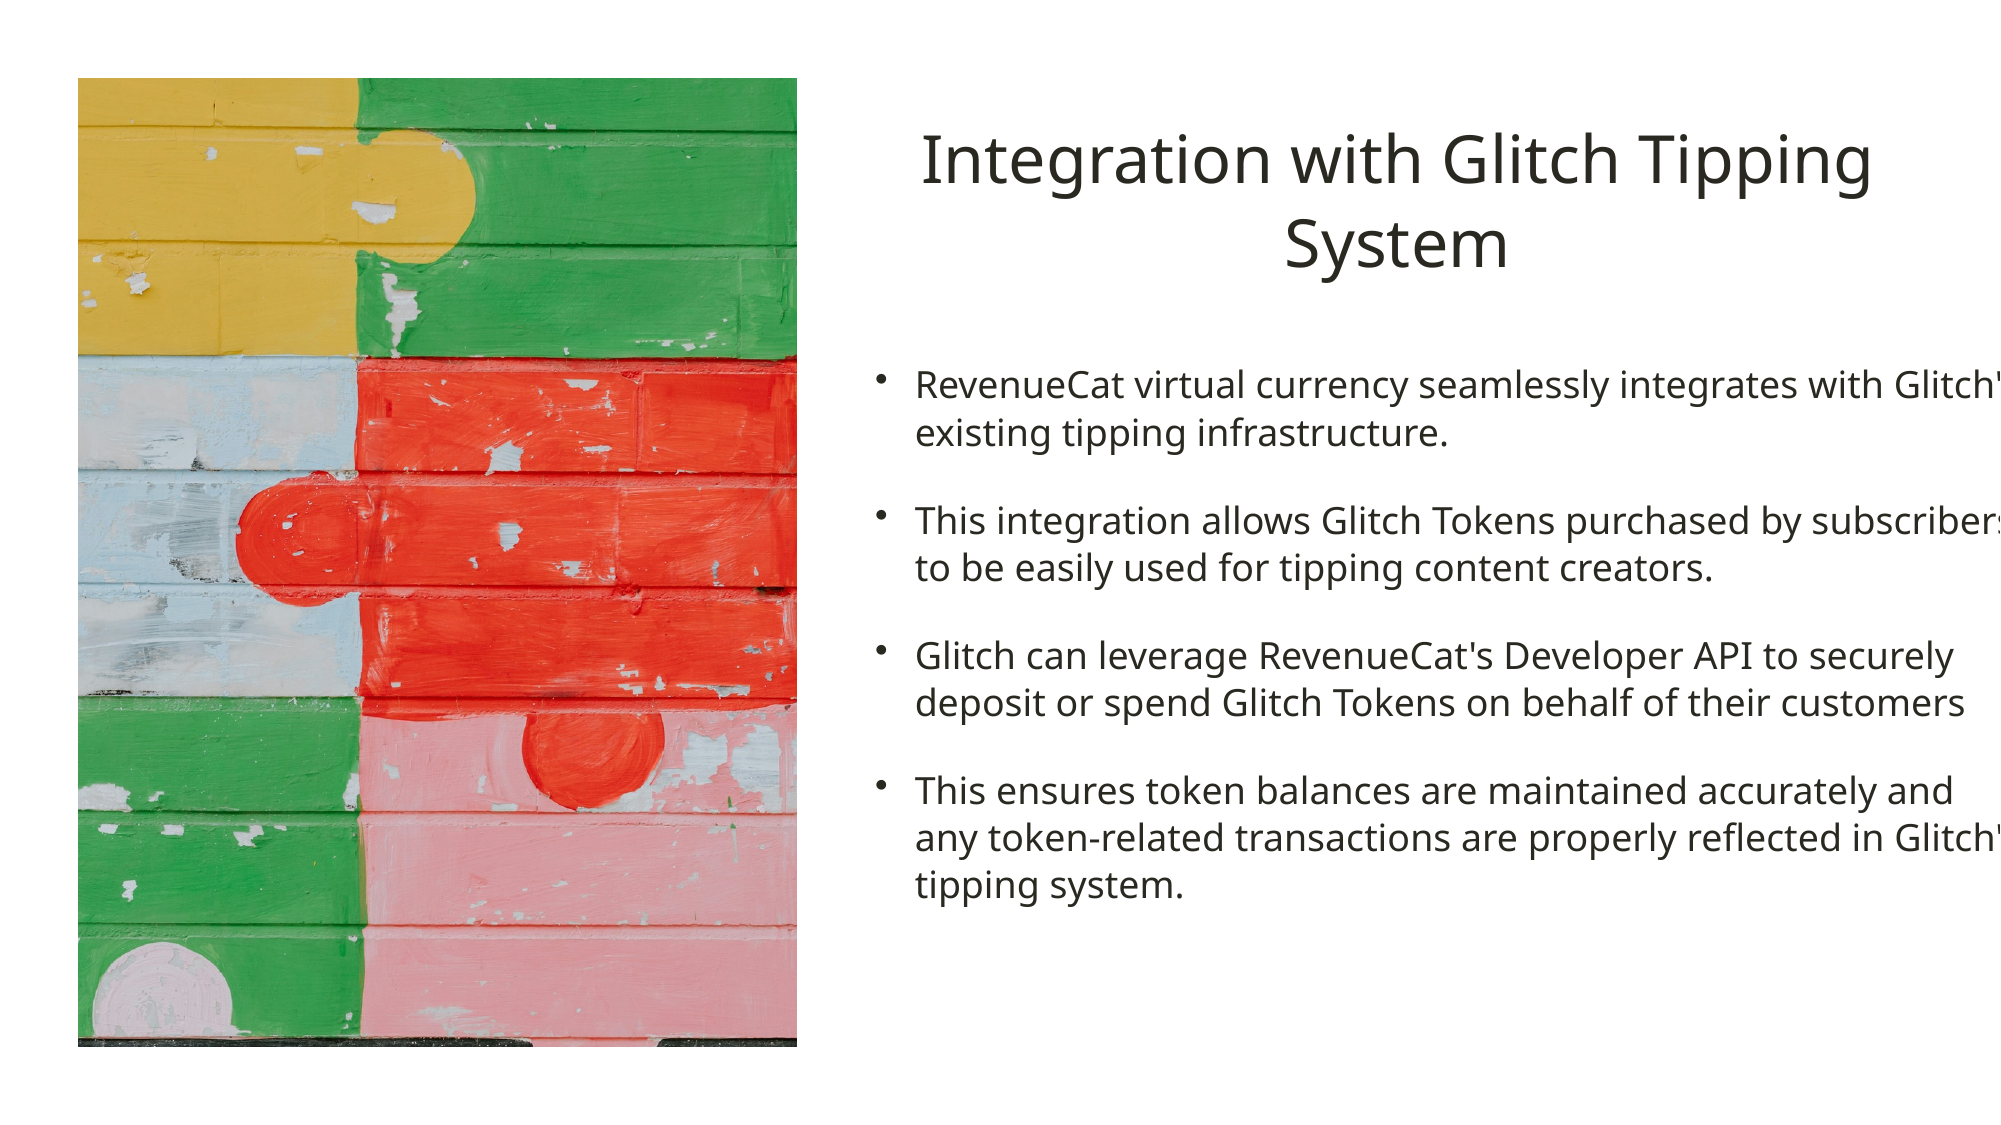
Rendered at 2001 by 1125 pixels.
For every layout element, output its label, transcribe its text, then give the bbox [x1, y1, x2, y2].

picture [77, 77, 798, 1047]
text_box Integration with Glitch Tipping System [886, 114, 1910, 280]
text_box RevenueCat virtual currency seamlessly integrates with Glitch's existing tipping infrastructure. This integration allows Glitch Tokens purchased by subscribers to be easily used for tipping content creators. Glitch can leverage RevenueCat's Developer API to securely deposit or spend Glitch Tokens on behalf of their customers This ensures token balances are maintained accurately and any token-related transactions are properly reflected in Glitch's tipping system. [874, 313, 2000, 1000]
